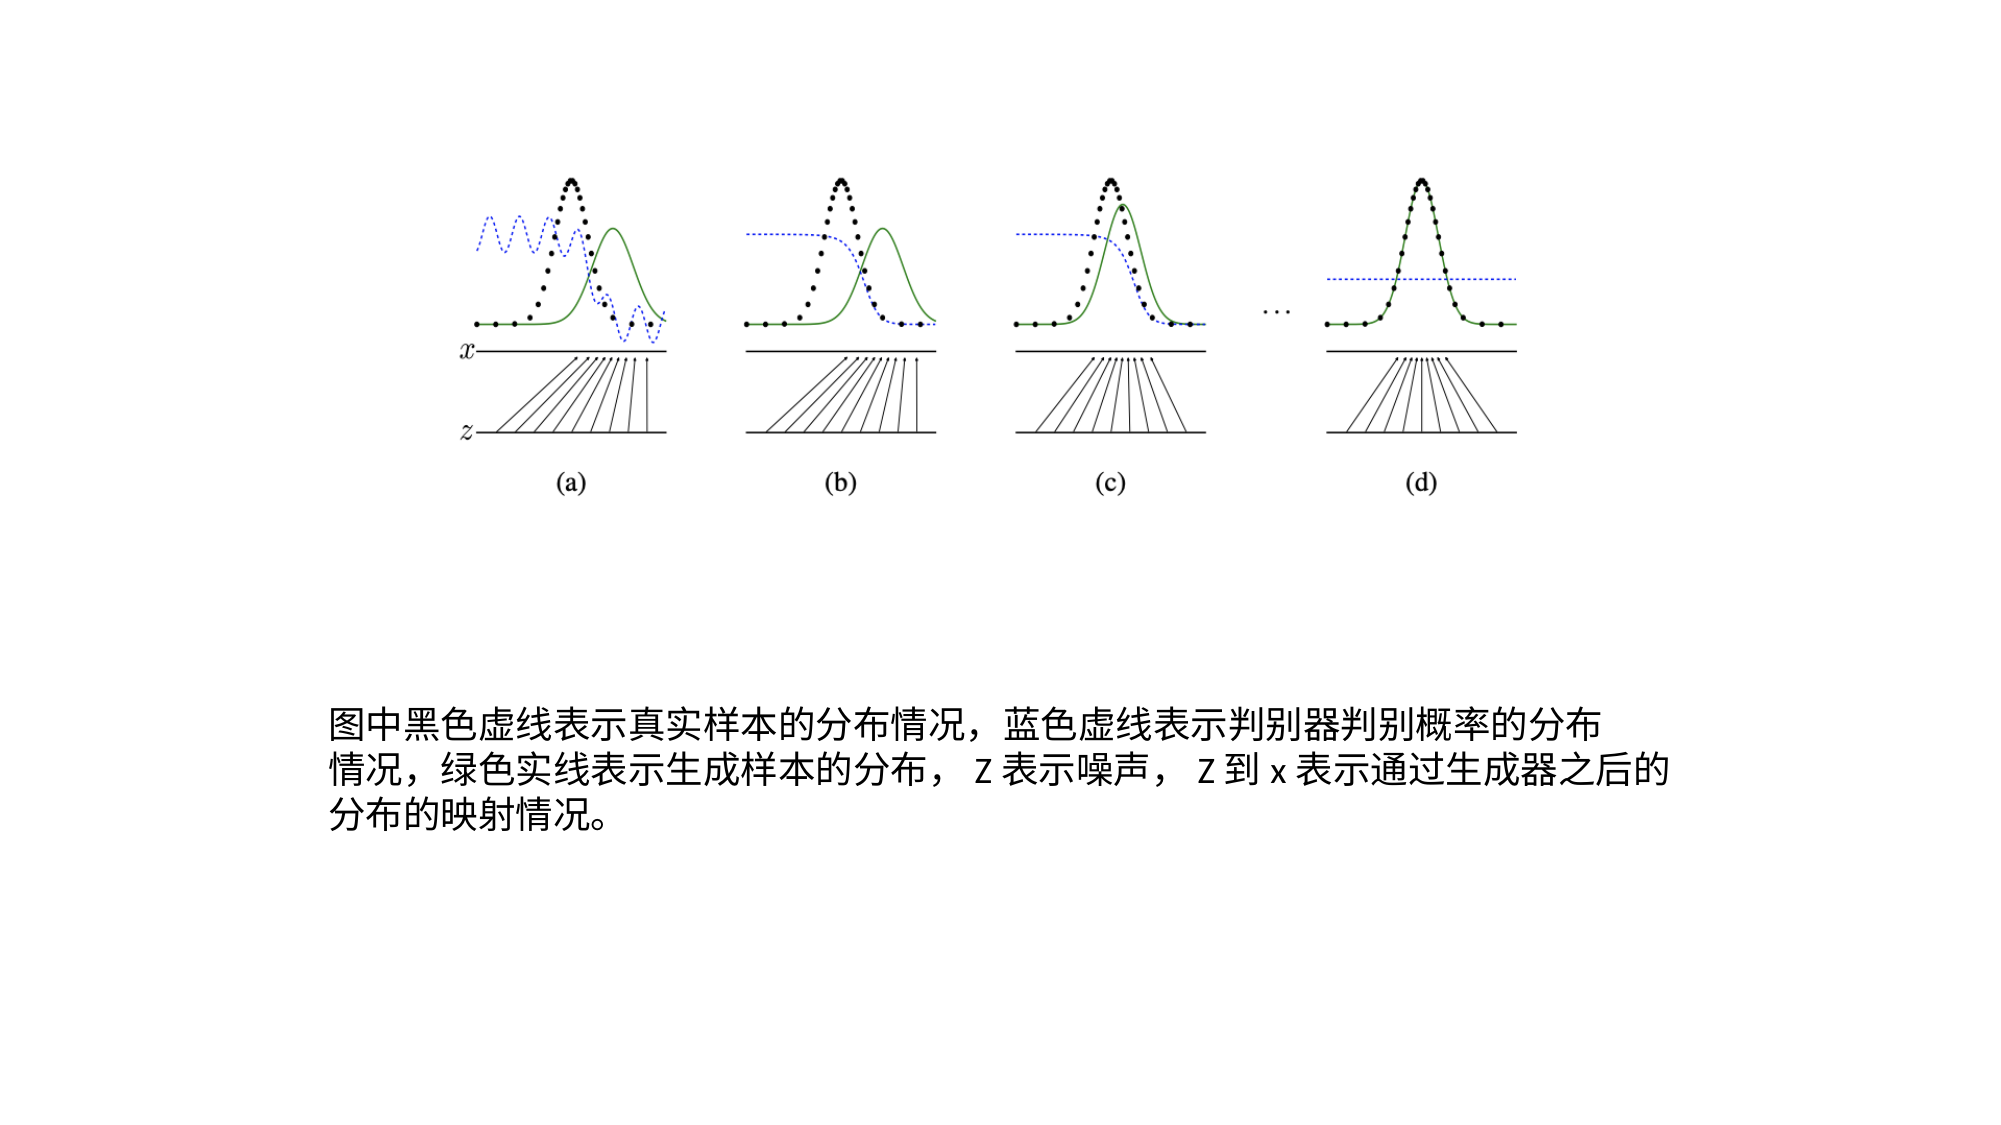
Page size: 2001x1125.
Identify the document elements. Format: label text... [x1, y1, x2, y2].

text_box 图中黑色虚线表示真实样本的分布情况，蓝色虚线表示判别器判别概率的分布 情况，绿色实线表示生成样本的分布，Z表示噪声，Z到x表示通过生成器之后的 分布的映射情况。 [313, 694, 1750, 844]
picture [373, 113, 1589, 518]
